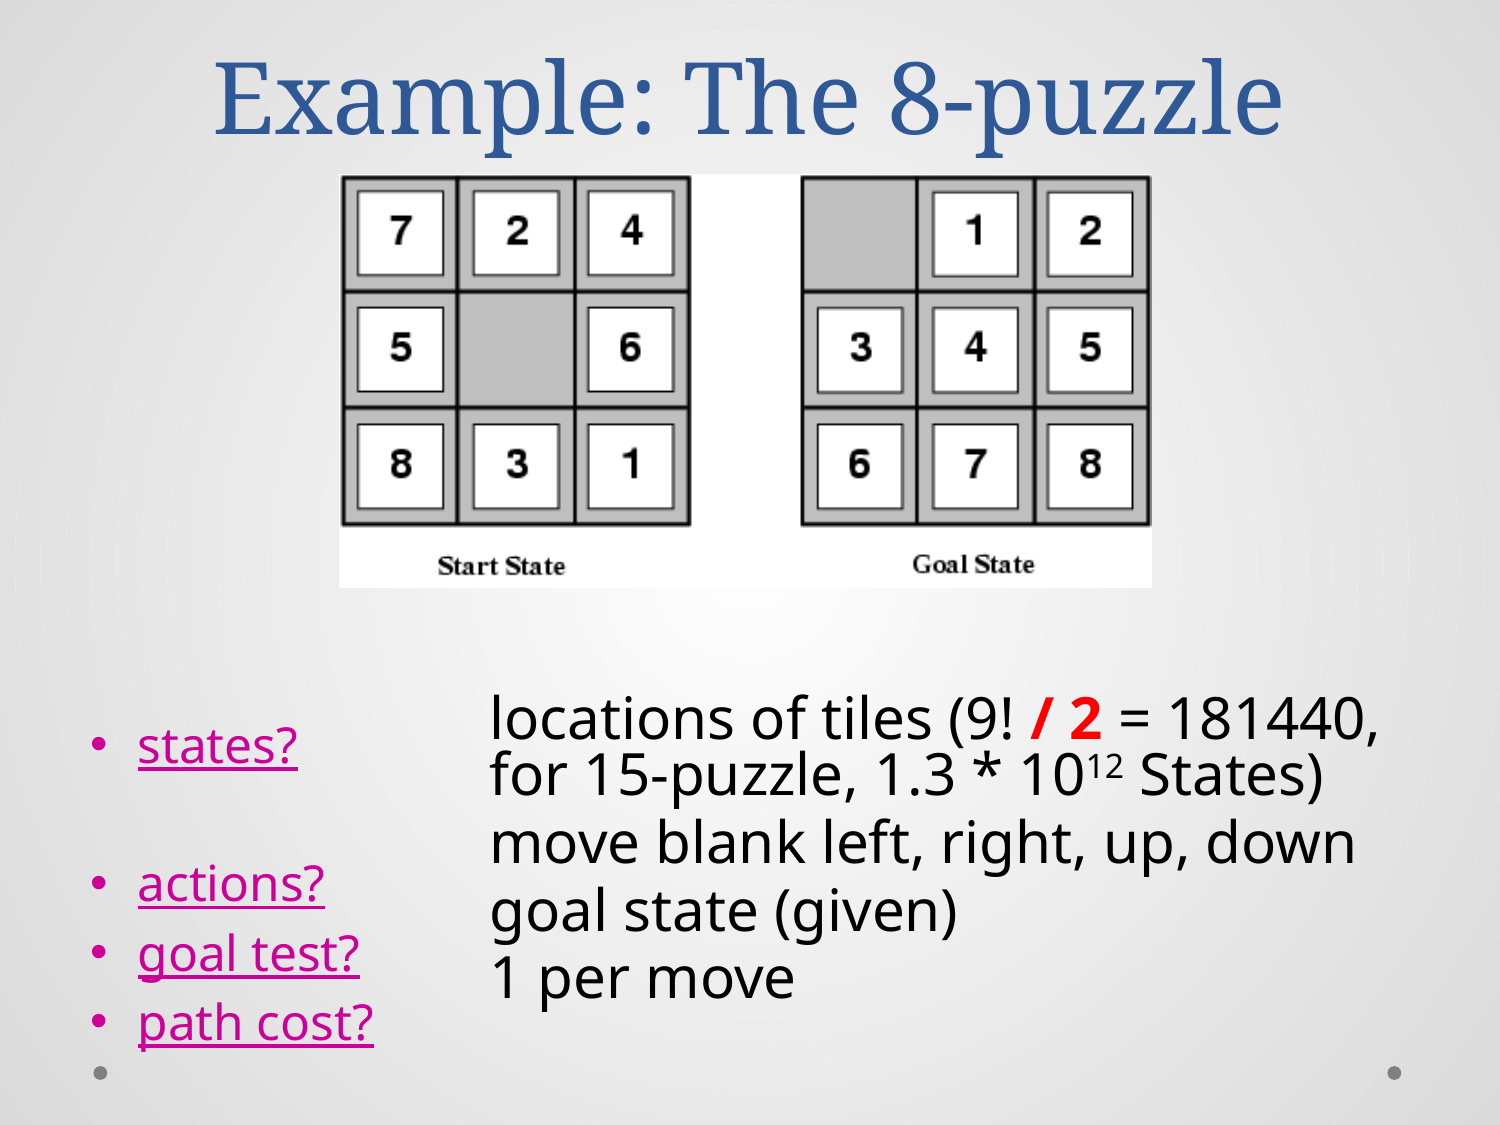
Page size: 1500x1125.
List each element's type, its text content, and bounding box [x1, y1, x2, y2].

text_box locations of tiles (9! / 2 = 181440, for 15-puzzle, 1.3 * 1012 States) move blank left, right, up, down goal state (given) 1 per move [474, 687, 1463, 1050]
title Example: The 8-puzzle [75, 0, 1425, 188]
list states? actions? goal test? path cost? [74, 262, 1426, 1063]
picture [339, 174, 1152, 588]
